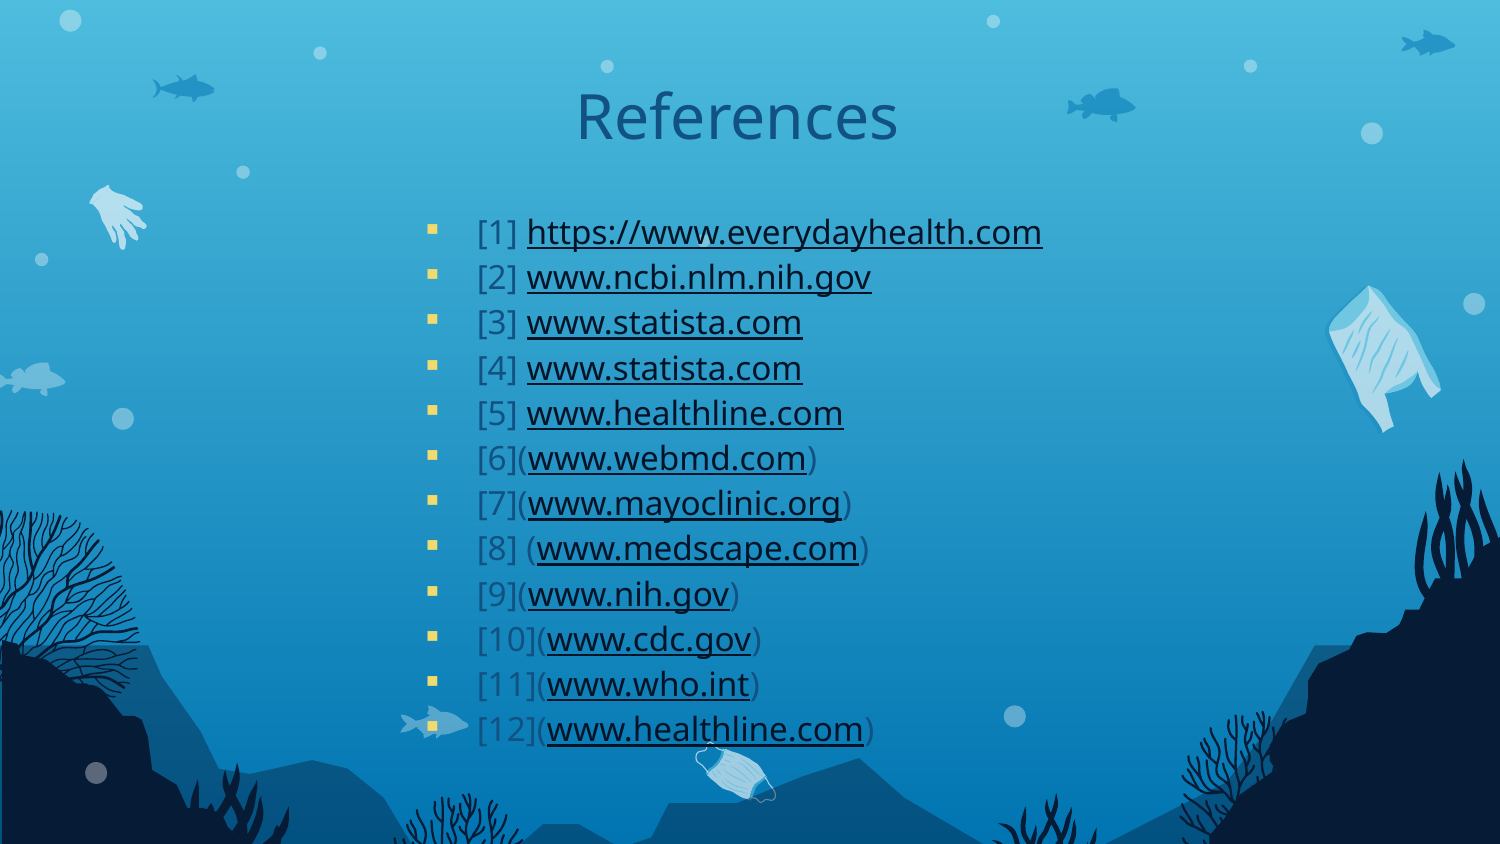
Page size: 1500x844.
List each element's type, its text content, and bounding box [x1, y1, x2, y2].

picture [853, 724, 860, 740]
picture [527, 718, 533, 746]
picture [757, 724, 766, 740]
title References [105, 67, 1370, 162]
picture [656, 728, 669, 737]
picture [772, 728, 785, 737]
picture [480, 692, 485, 701]
picture [799, 728, 805, 740]
picture [495, 718, 499, 740]
picture [480, 718, 486, 746]
picture [528, 692, 533, 701]
picture [701, 723, 709, 740]
picture [680, 727, 687, 740]
subtitle [1] https://www.everydayhealth.com [2] www.ncbi.nlm.nih.gov [3] www.statista.com [4] www.statista.com [5] www.healthline.com [6](www.webmd.com) [7](www.mayoclinic.org) [8] (www.medscape.com) [9](www.nih.gov) [10](www.cdc.gov) [11](www.who.int) [12](www.healthline.com) [386, 195, 1089, 488]
